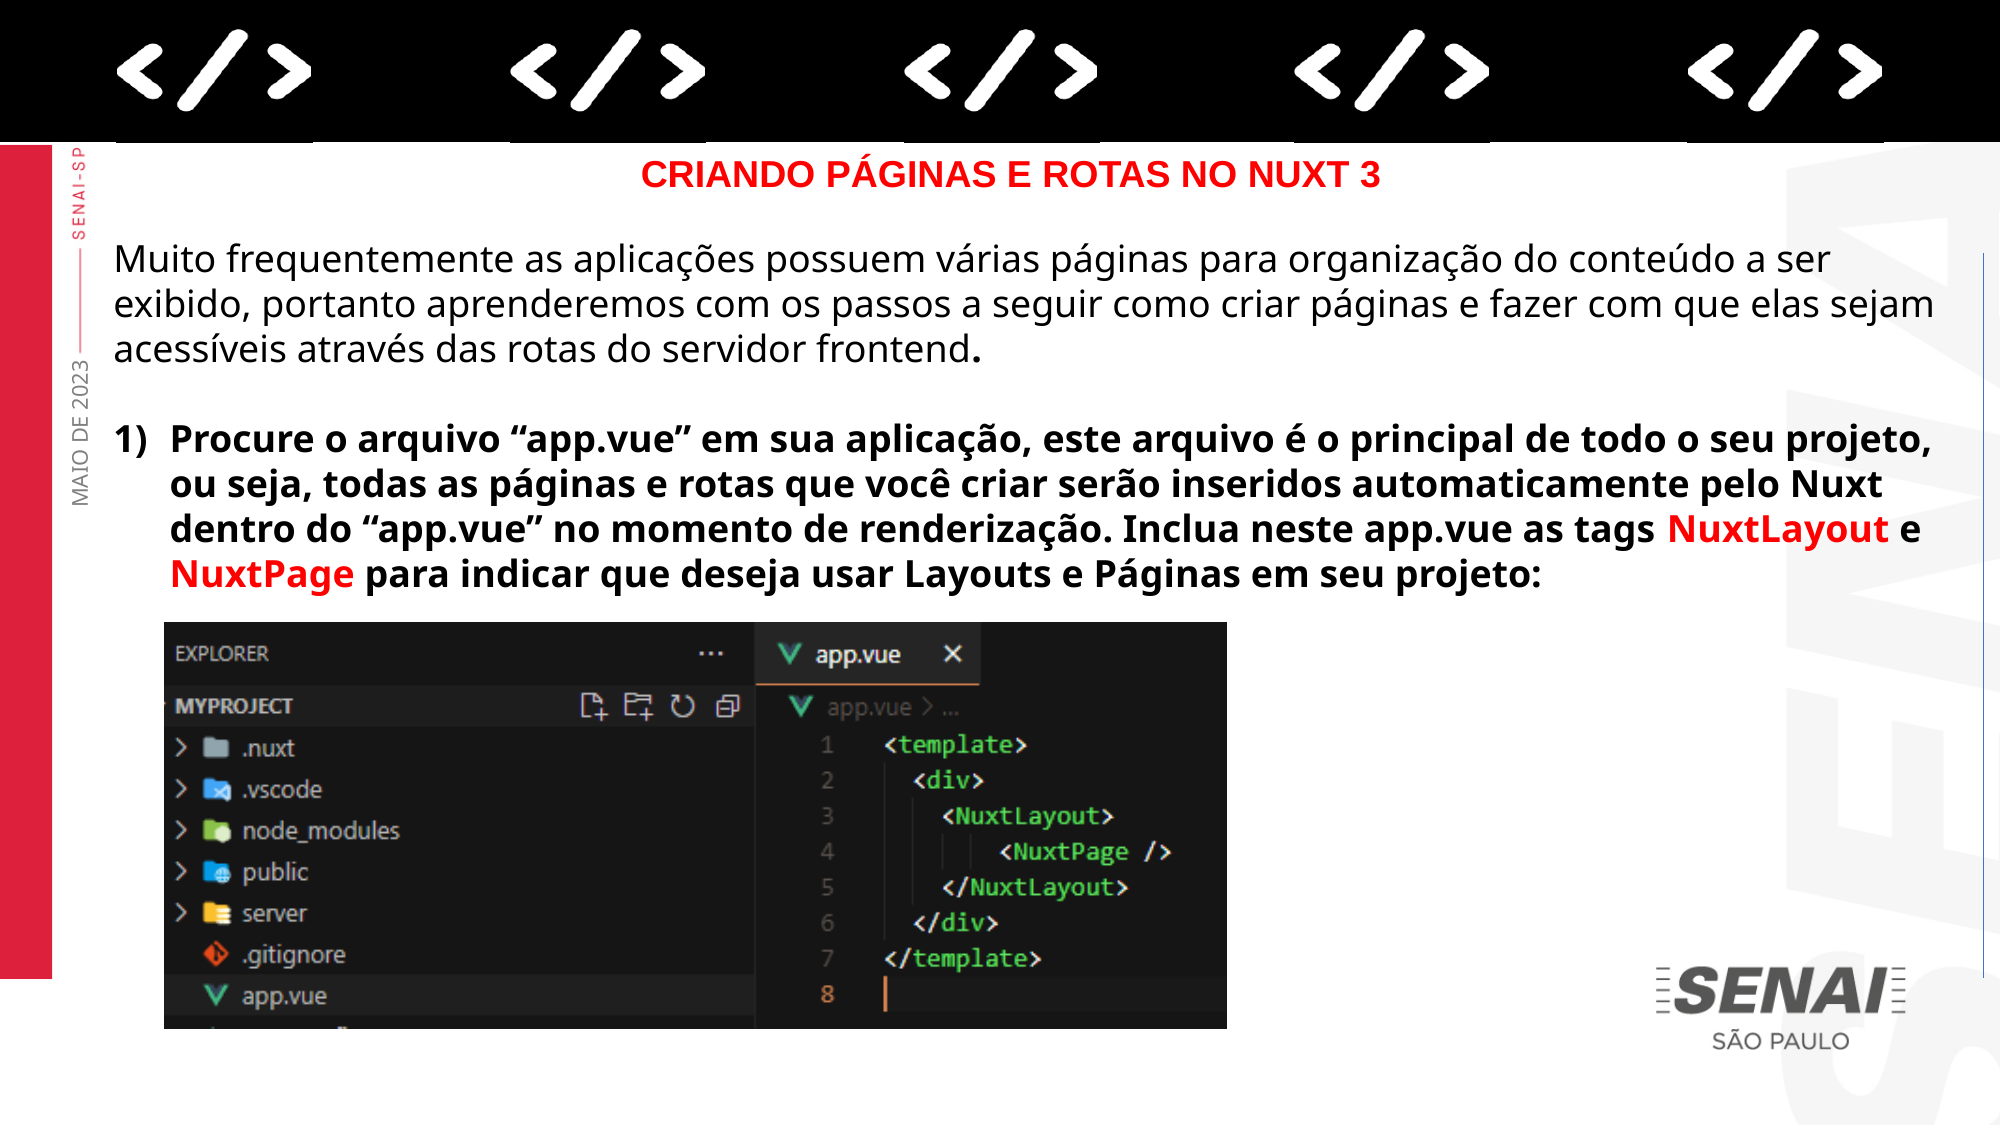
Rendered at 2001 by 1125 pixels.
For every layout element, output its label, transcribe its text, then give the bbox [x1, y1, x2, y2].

text_box CRIANDO PÁGINAS E ROTAS NO NUXT 3 [330, 143, 1692, 203]
text_box [98, 143, 1915, 227]
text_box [0, 0, 2000, 143]
list MAIO DE 2023 [61, 345, 98, 570]
picture [164, 622, 1227, 1029]
picture [0, 0, 2001, 1125]
text_box [98, 738, 1915, 1105]
text_box Muito frequentemente as aplicações possuem várias páginas para organização do conteúdo a ser exibido, portanto aprenderemos com os passos a seguir como criar páginas e fazer com que elas sejam acessíveis através das rotas do servidor frontend. Procure o arquivo “app.vue” em sua aplicação, este arquivo é o principal de todo o seu projeto, ou seja, todas as páginas e rotas que você criar serão inseridos automaticamente pelo Nuxt dentro do “app.vue” no momento de renderização. Inclua neste app.vue as tags NuxtLayout e NuxtPage para indicar que deseja usar Layouts e Páginas em seu projeto: [98, 227, 1981, 738]
